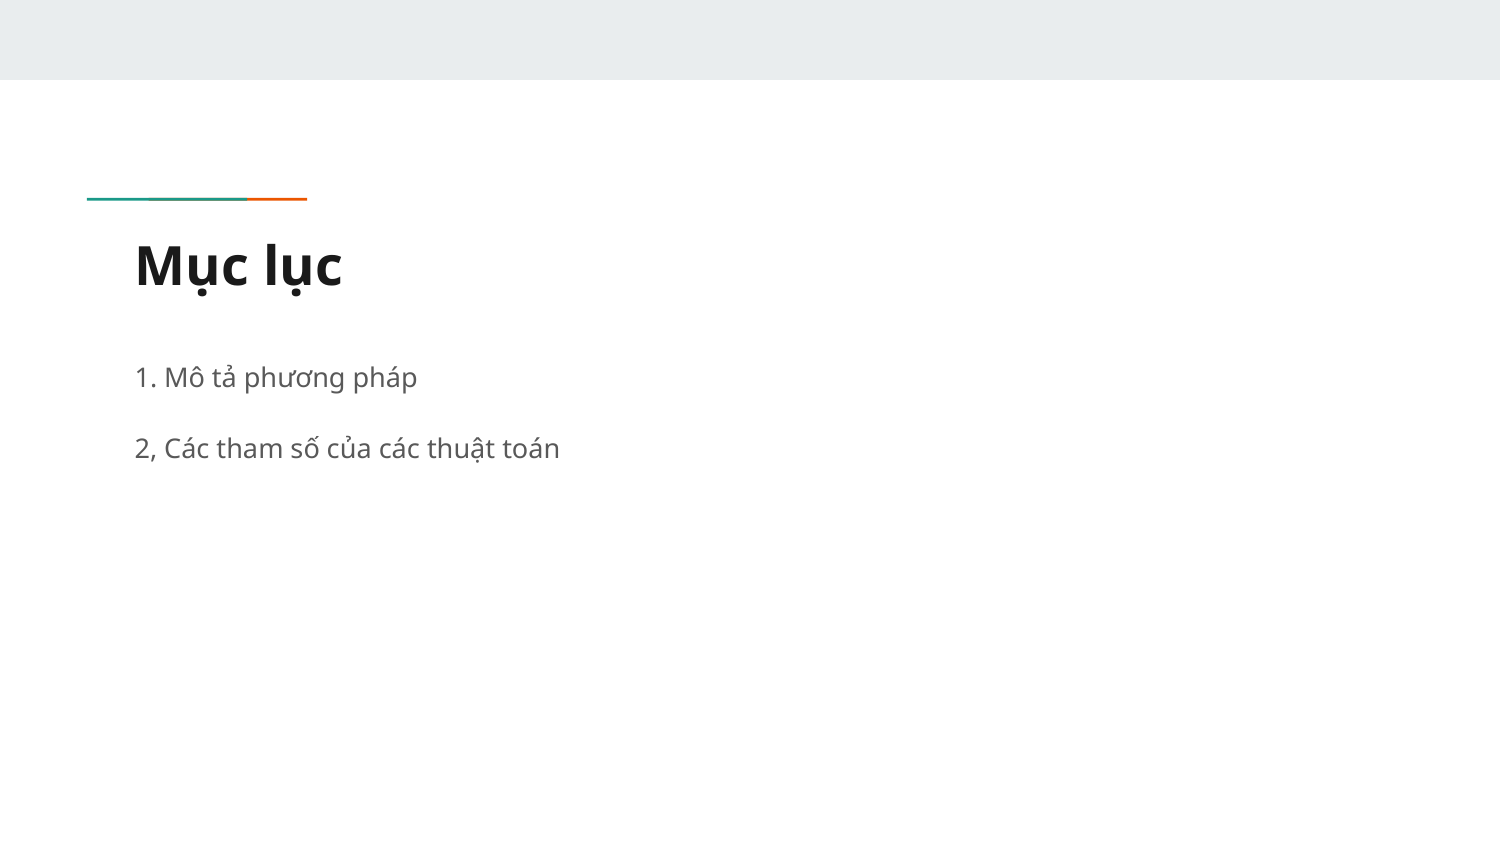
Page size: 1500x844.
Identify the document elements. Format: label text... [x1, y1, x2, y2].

list 1. Mô tả phương pháp 2, Các tham số của các thuật toán [119, 341, 1381, 712]
title Mục lục [119, 216, 1381, 305]
